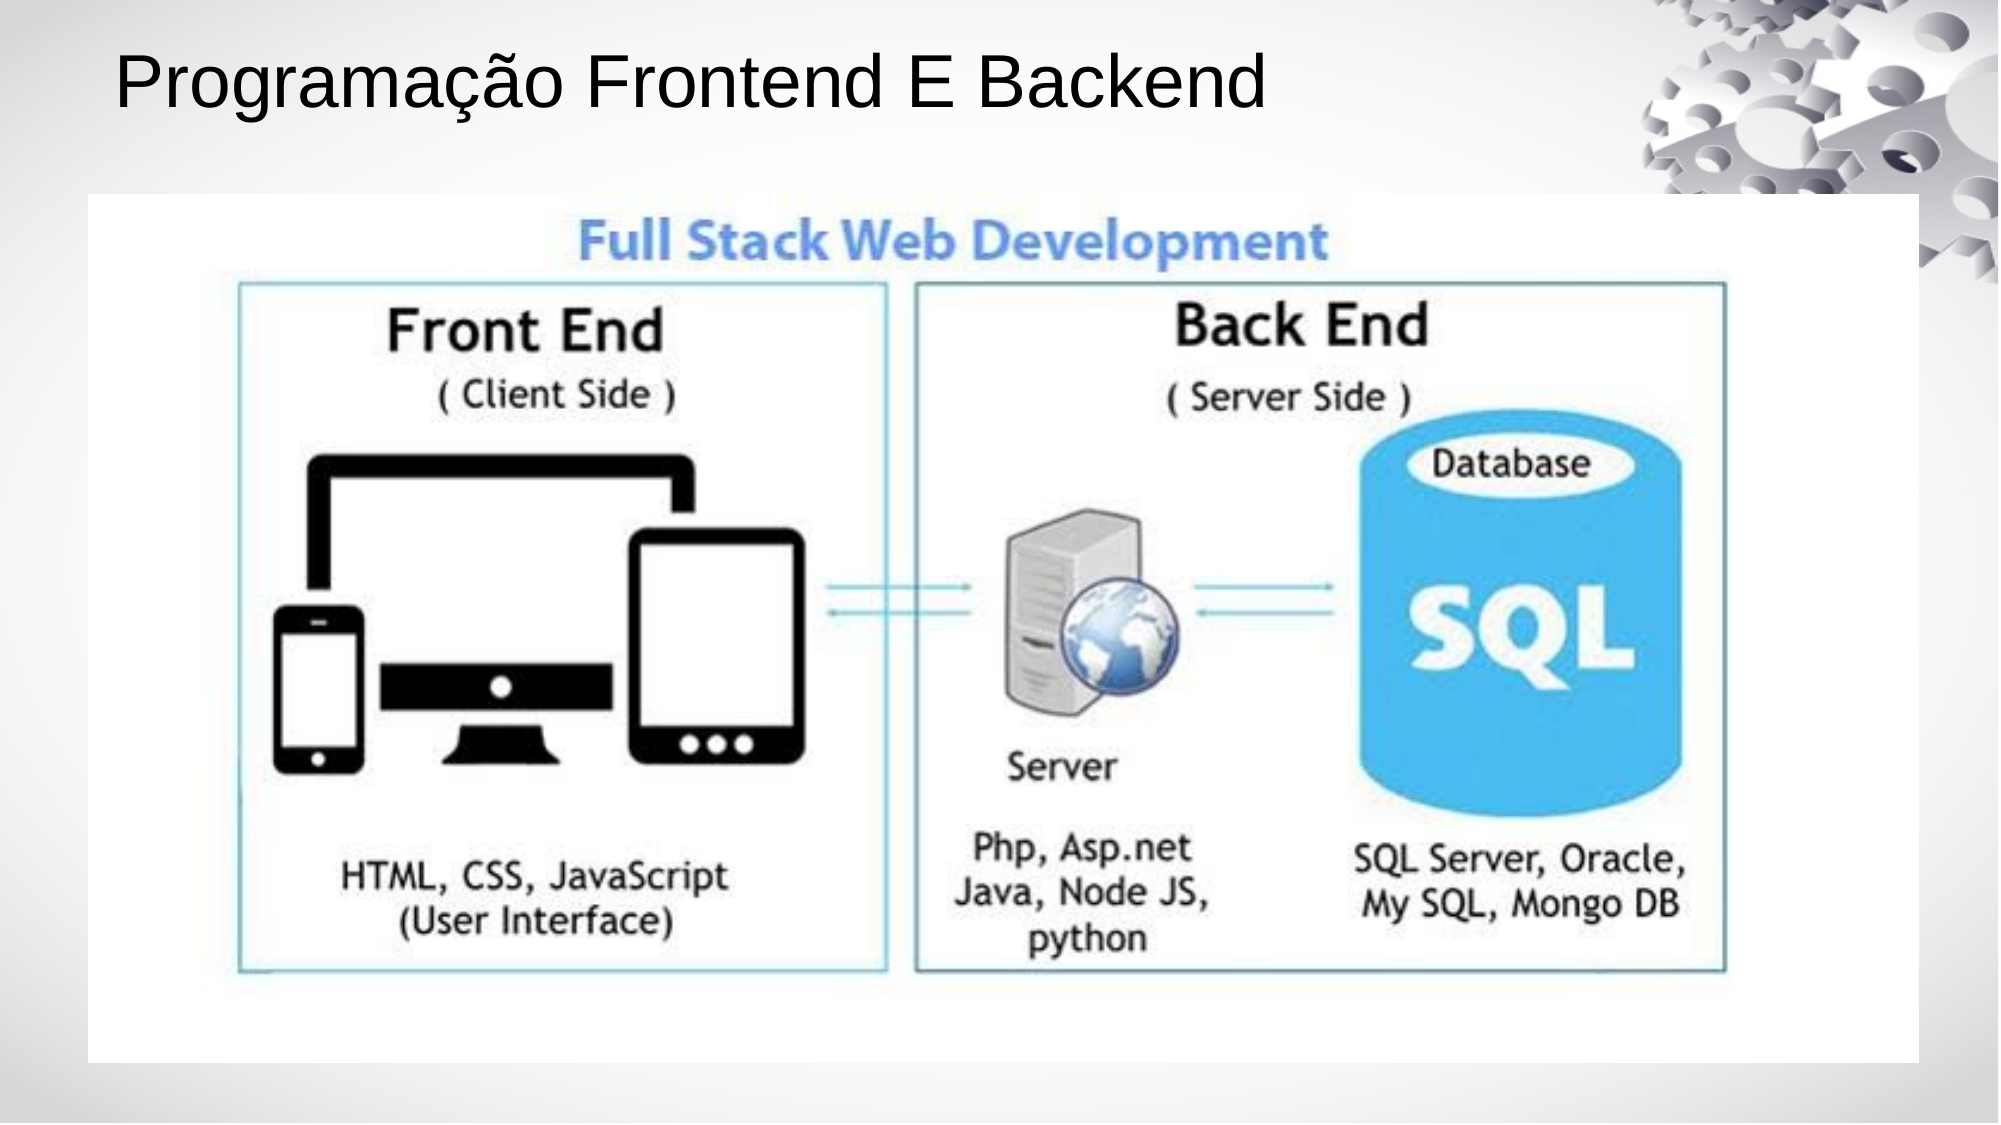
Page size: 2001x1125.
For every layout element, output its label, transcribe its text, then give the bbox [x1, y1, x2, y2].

text_box Programação Frontend E Backend [99, 31, 1898, 125]
picture [0, 0, 1999, 1123]
